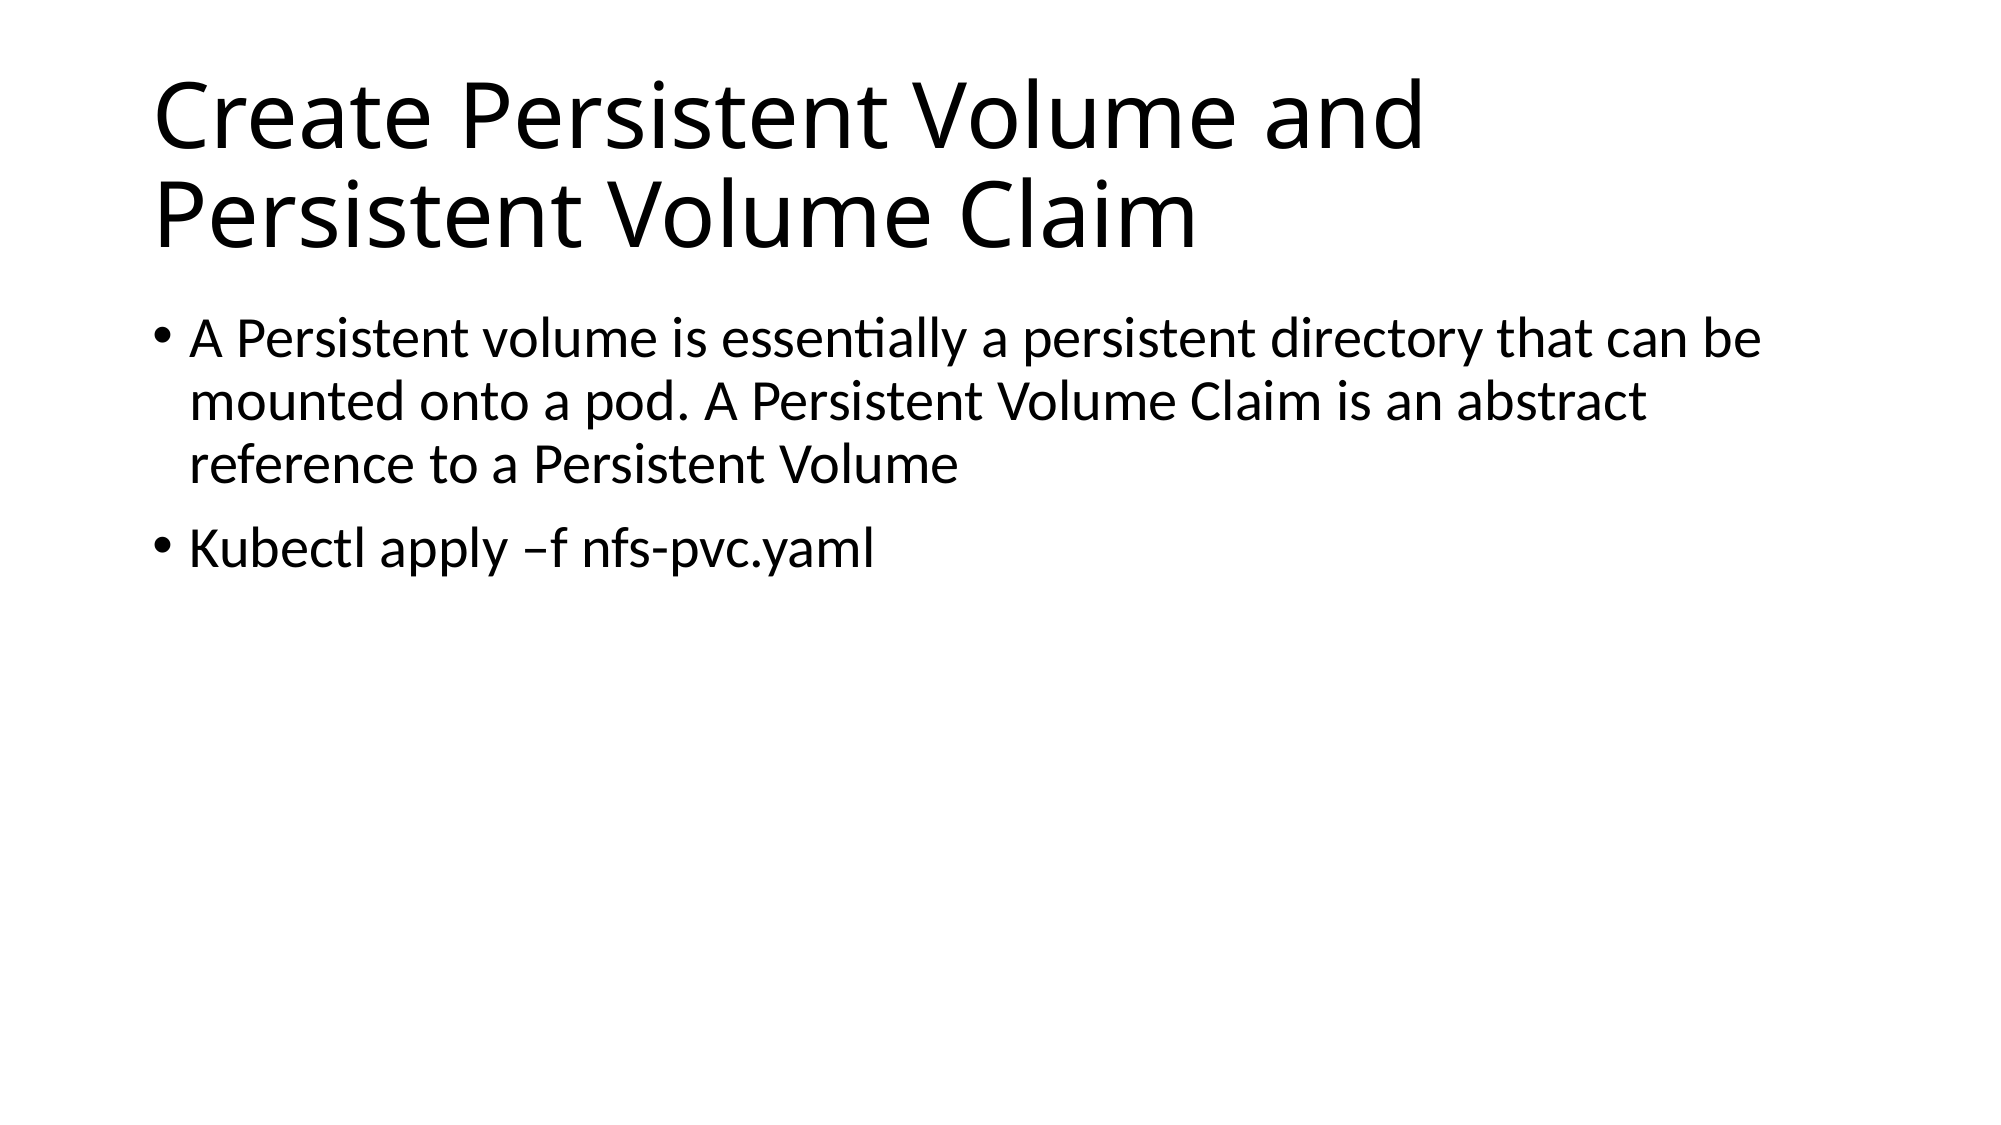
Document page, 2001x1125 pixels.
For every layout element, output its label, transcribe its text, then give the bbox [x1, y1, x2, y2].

list A Persistent volume is essentially a persistent directory that can be mounted onto a pod. A Persistent Volume Claim is an abstract reference to a Persistent Volume Kubectl apply –f nfs-pvc.yaml [137, 299, 1863, 1014]
title Create Persistent Volume and Persistent Volume Claim [137, 59, 1863, 278]
